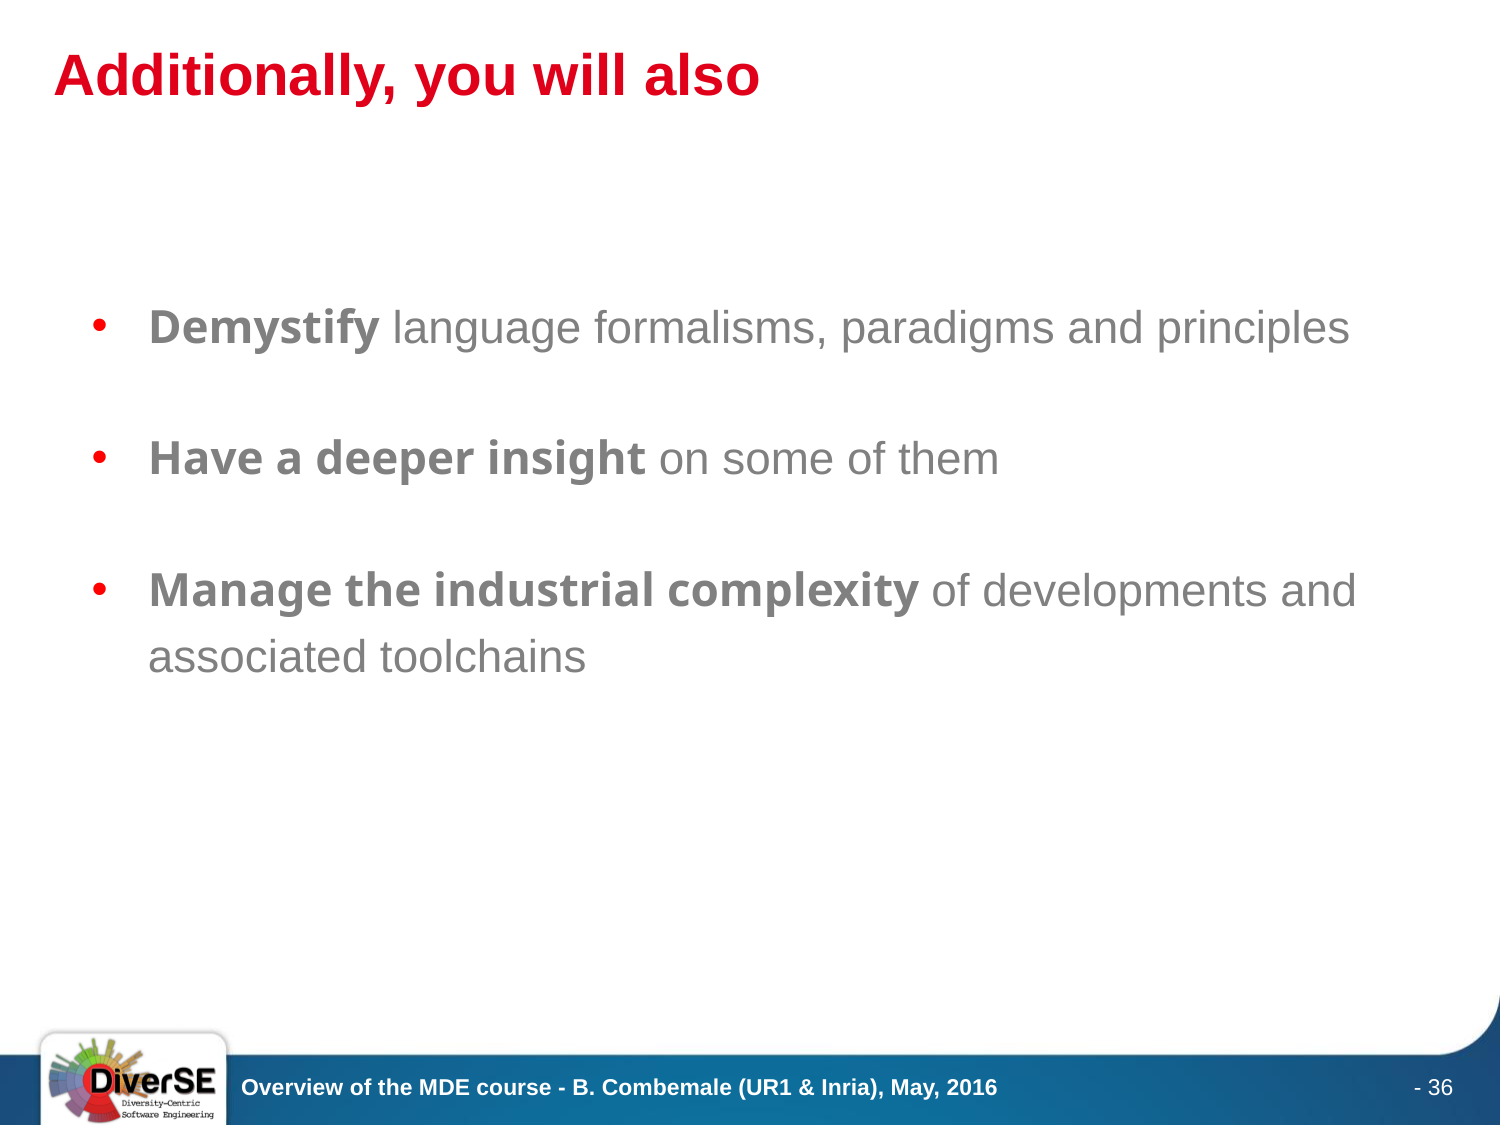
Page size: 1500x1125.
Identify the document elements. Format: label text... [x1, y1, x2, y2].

title Additionally, you will also [52, 18, 1459, 126]
picture [0, 947, 1500, 1125]
footer Overview of the MDE course - B. Combemale (UR1 & Inria), May, 2016 [241, 1064, 1376, 1110]
slide_number - 36 [1413, 1064, 1500, 1110]
text_box Demystify language formalisms, paradigms and principles Have a deeper insight on some of them Manage the industrial complexity of developments and associated toolchains [76, 278, 1424, 1024]
